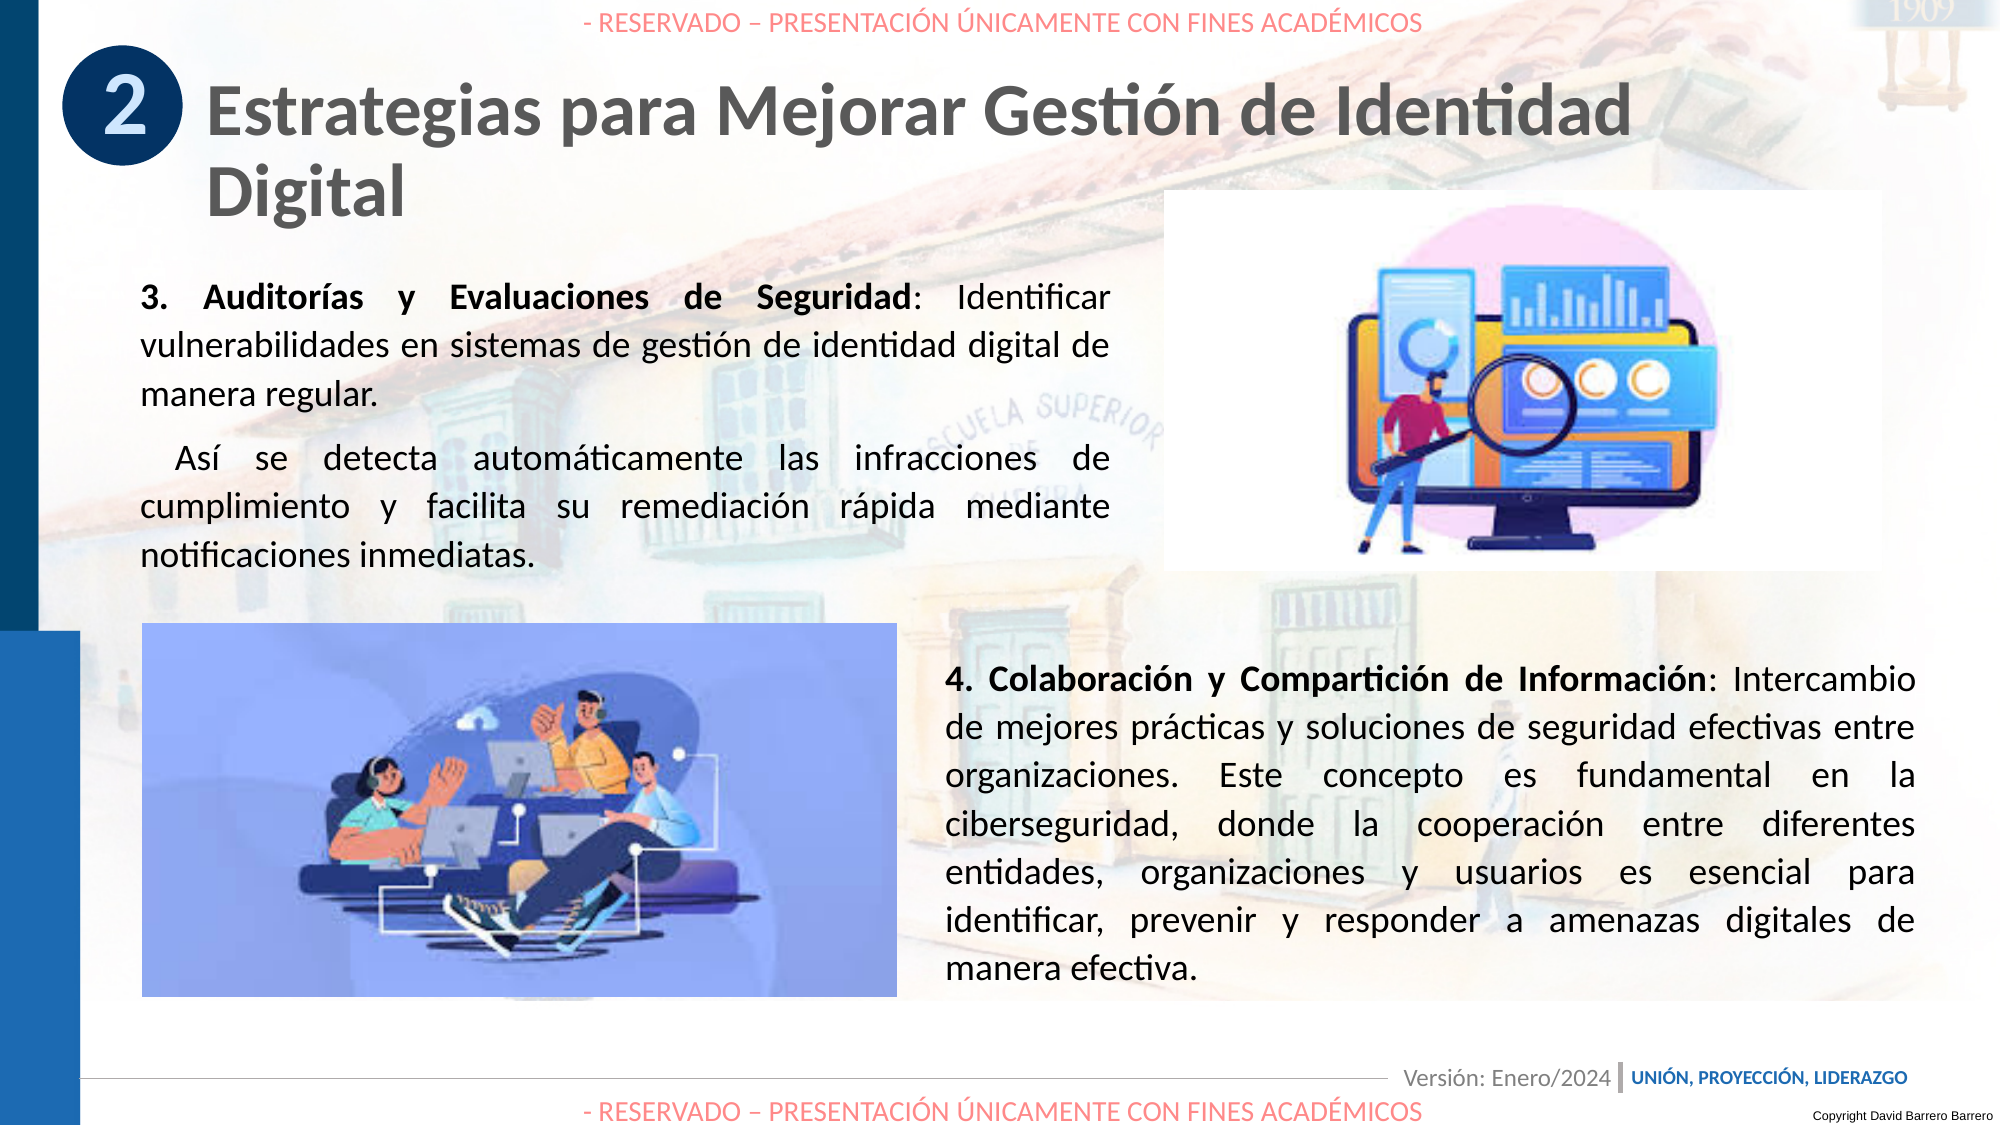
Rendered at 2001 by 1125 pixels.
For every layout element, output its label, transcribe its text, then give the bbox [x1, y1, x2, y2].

text_box Estrategias para Mejorar Gestión de Identidad Digital [191, 63, 1812, 158]
picture [0, 0, 2000, 1125]
list 2 [63, 48, 188, 163]
text_box 4. Colaboración y Compartición de Información: Intercambio de mejores prácticas y soluciones de seguridad efectivas entre organizaciones. Este concepto es fundamental en la ciberseguridad, donde la cooperación entre diferentes entidades, organizaciones y usuarios es esencial para identificar, prevenir y responder a amenazas digitales de manera efectiva. [930, 643, 1932, 996]
text_box 3. Auditorías y Evaluaciones de Seguridad: Identificar vulnerabilidades en sistemas de gestión de identidad digital de manera regular. Así se detecta automáticamente las infracciones de cumplimiento y facilita su remediación rápida mediante notificaciones inmediatas. [125, 261, 1127, 582]
